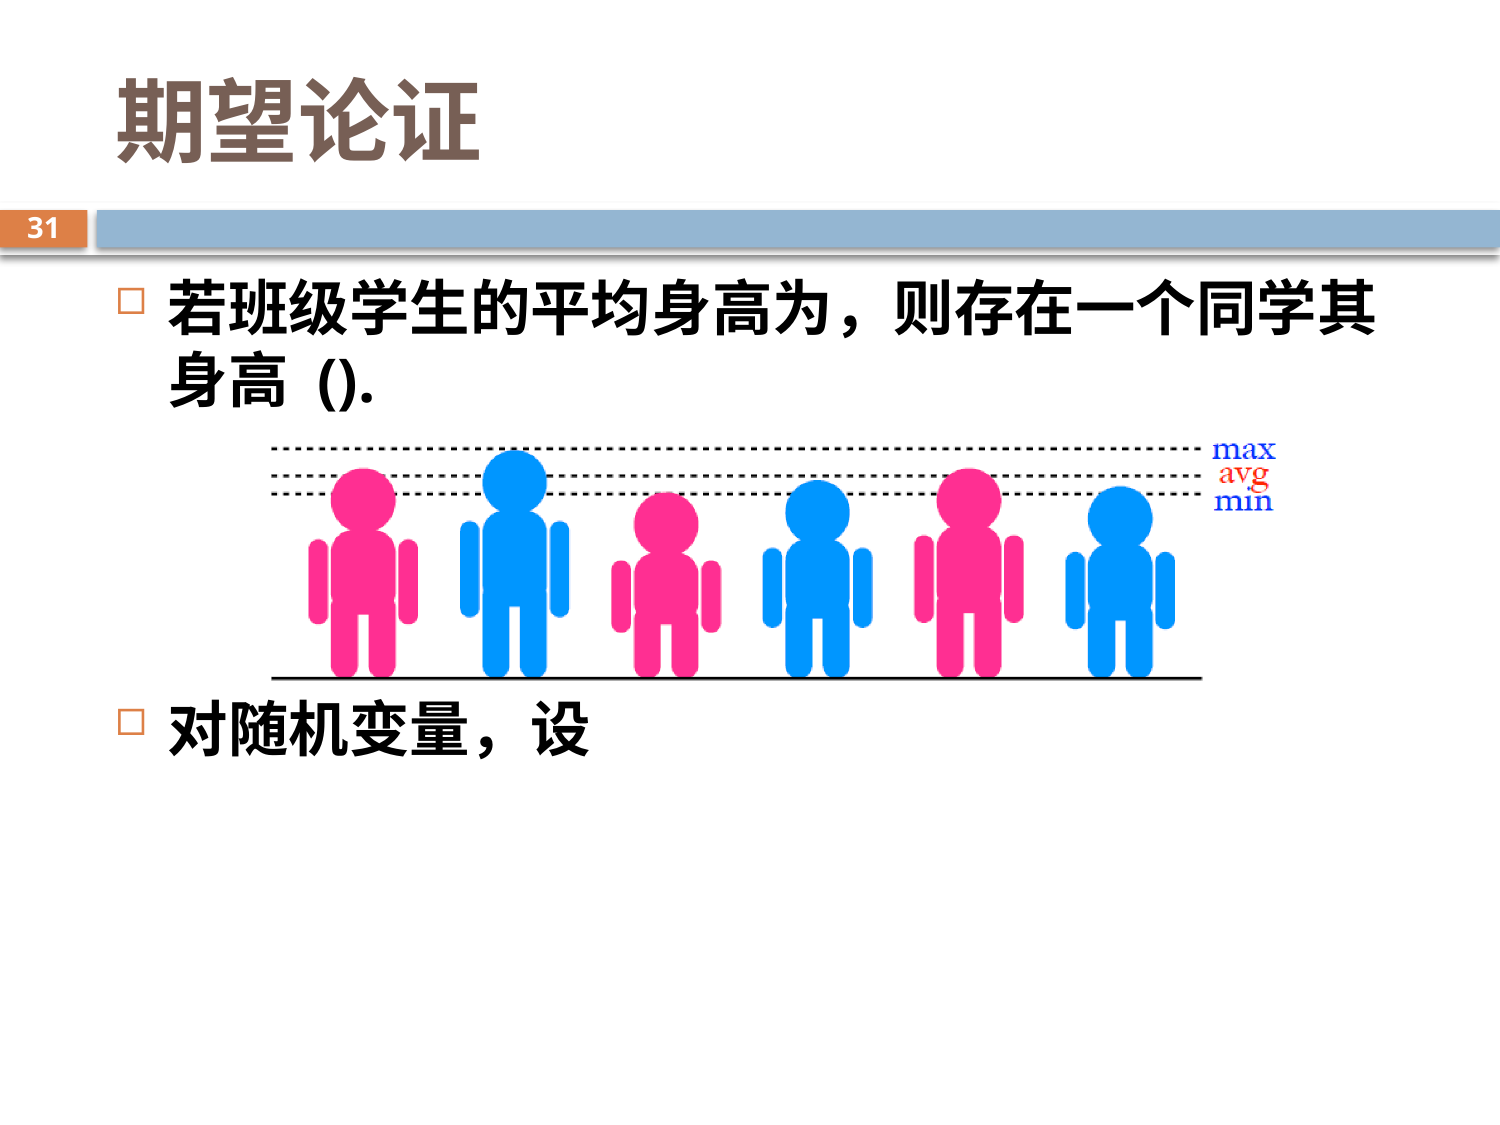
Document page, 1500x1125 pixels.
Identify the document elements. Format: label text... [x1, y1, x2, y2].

slide_number 31 [0, 208, 88, 249]
picture [244, 420, 1304, 698]
title 期望论证 [100, 37, 1438, 200]
